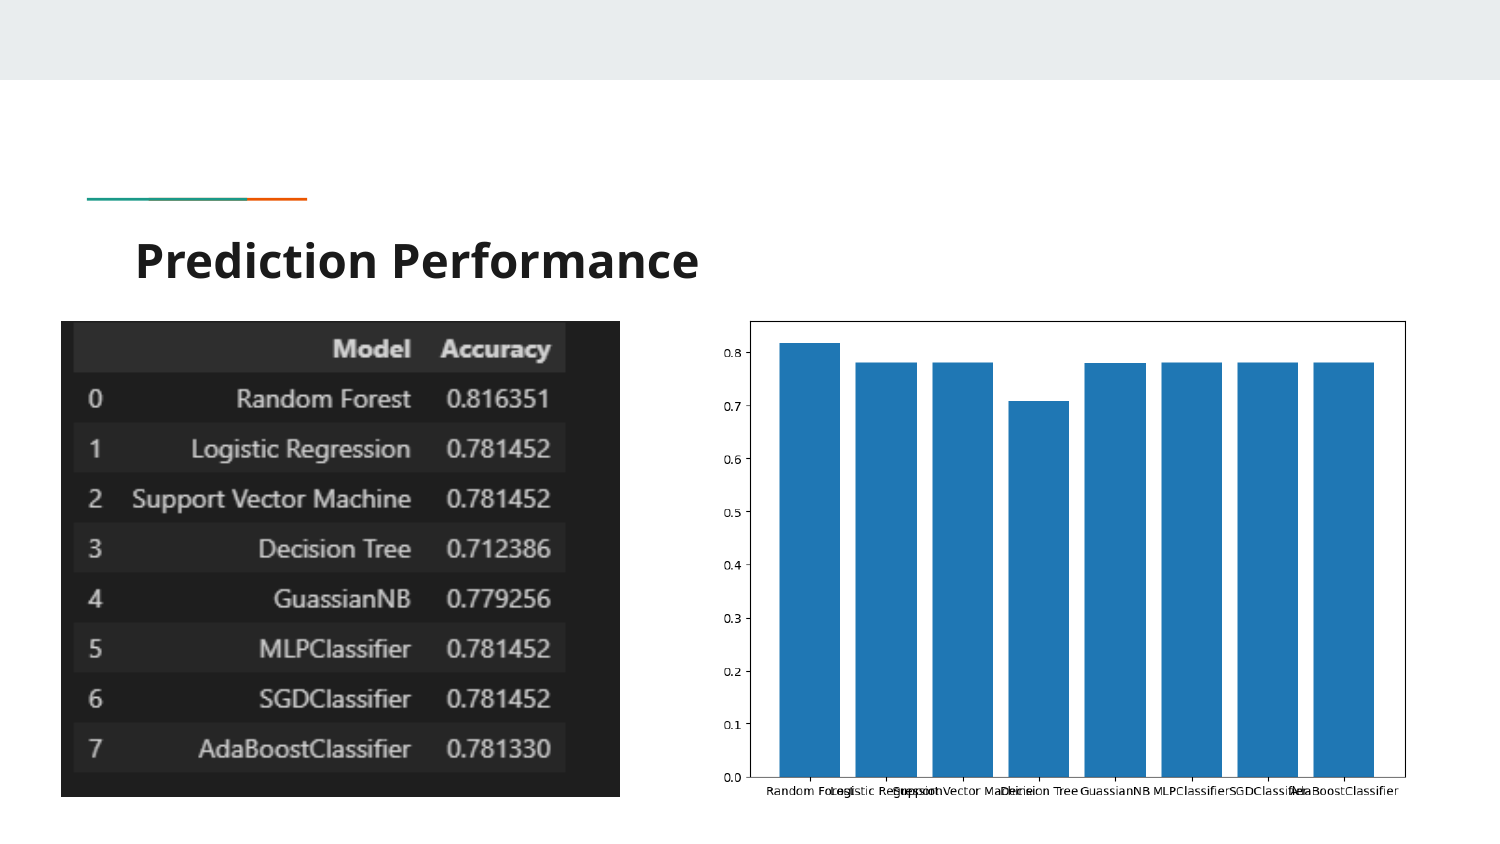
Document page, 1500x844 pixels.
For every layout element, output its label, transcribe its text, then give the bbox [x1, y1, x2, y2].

picture [61, 320, 620, 797]
title Prediction Performance [119, 216, 1381, 305]
picture [713, 312, 1412, 805]
